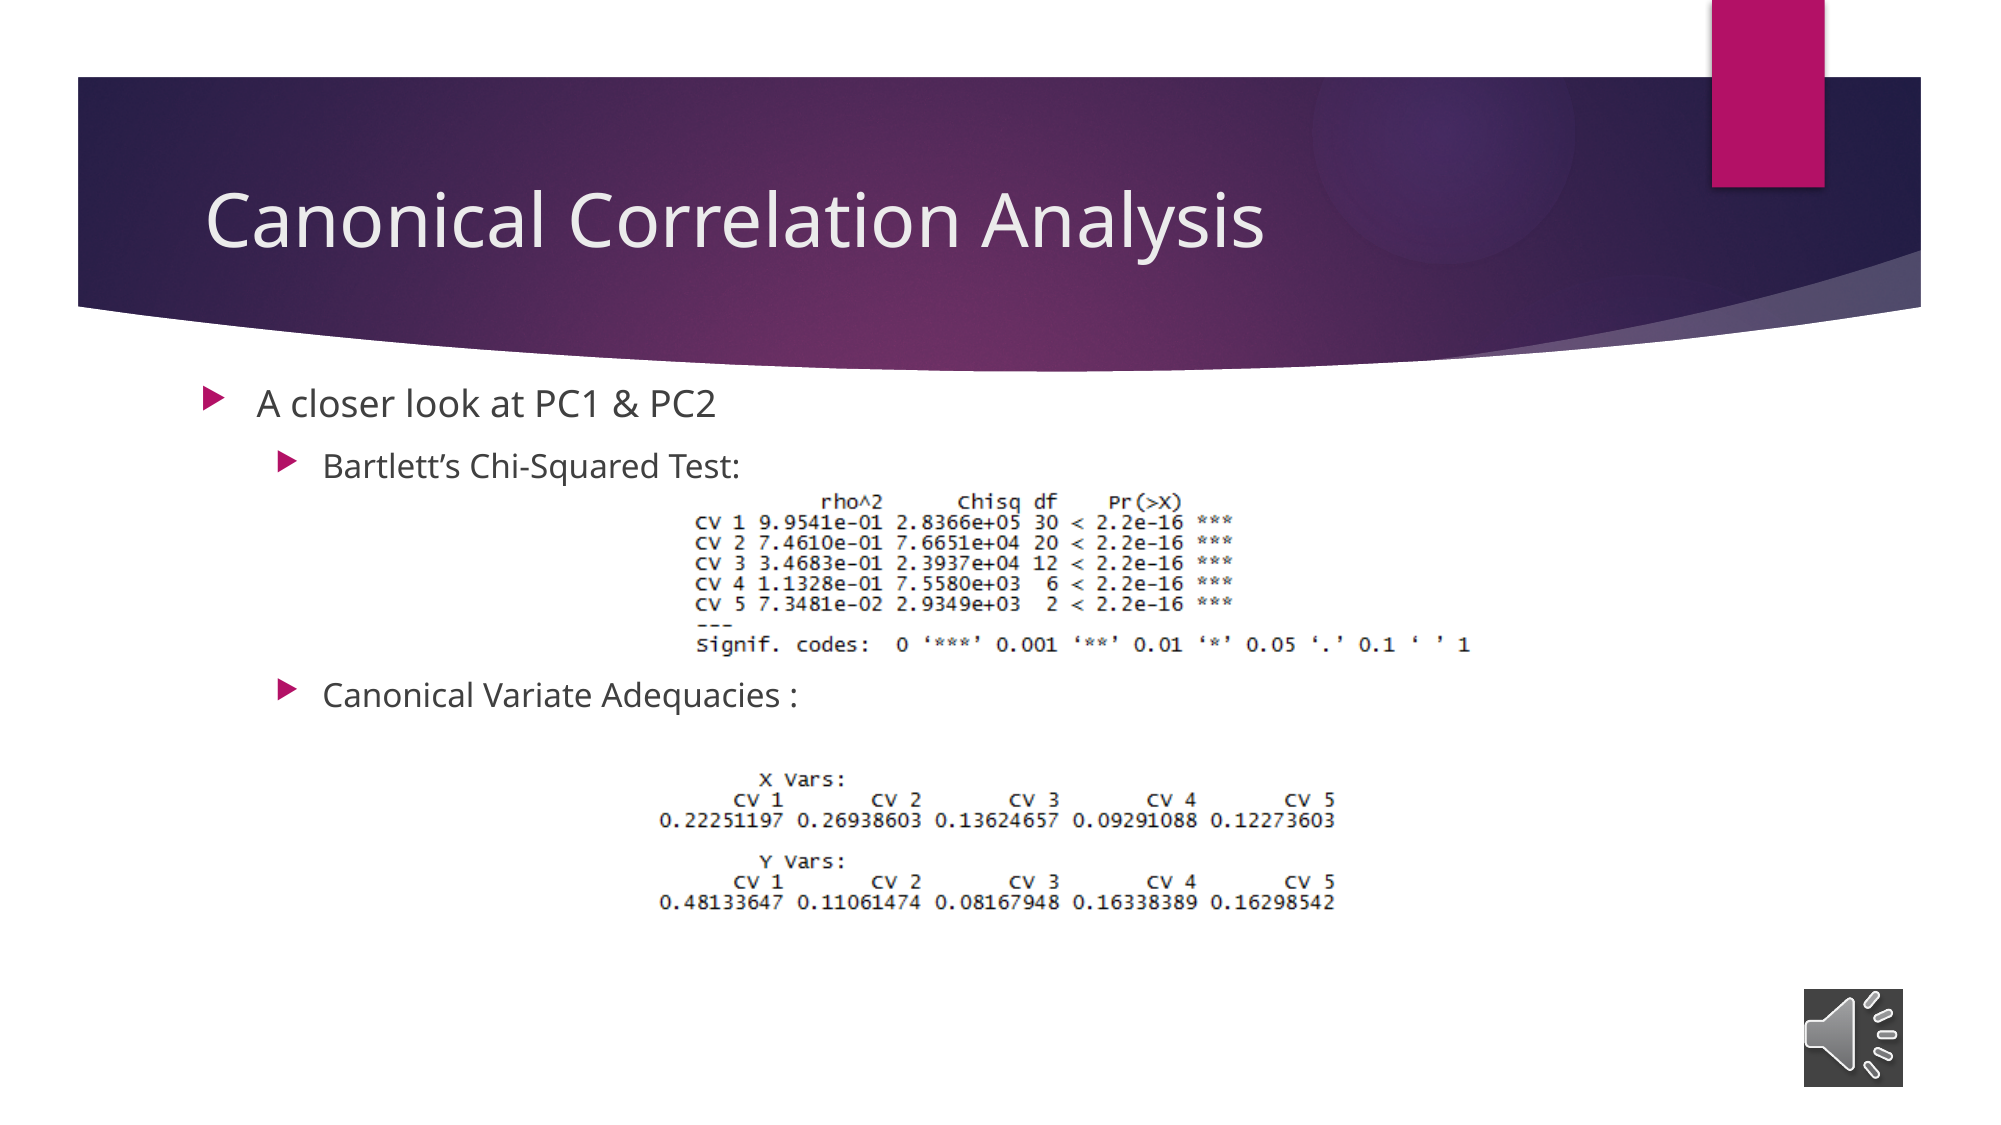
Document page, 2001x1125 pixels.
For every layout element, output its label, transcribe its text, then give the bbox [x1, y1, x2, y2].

picture [675, 484, 1485, 677]
title Canonical Correlation Analysis [189, 159, 1627, 276]
picture [647, 755, 1353, 941]
picture [1803, 987, 1904, 1088]
list A closer look at PC1 & PC2 Bartlett’s Chi-Squared Test: Canonical Variate Adequacies : [185, 372, 1854, 1038]
